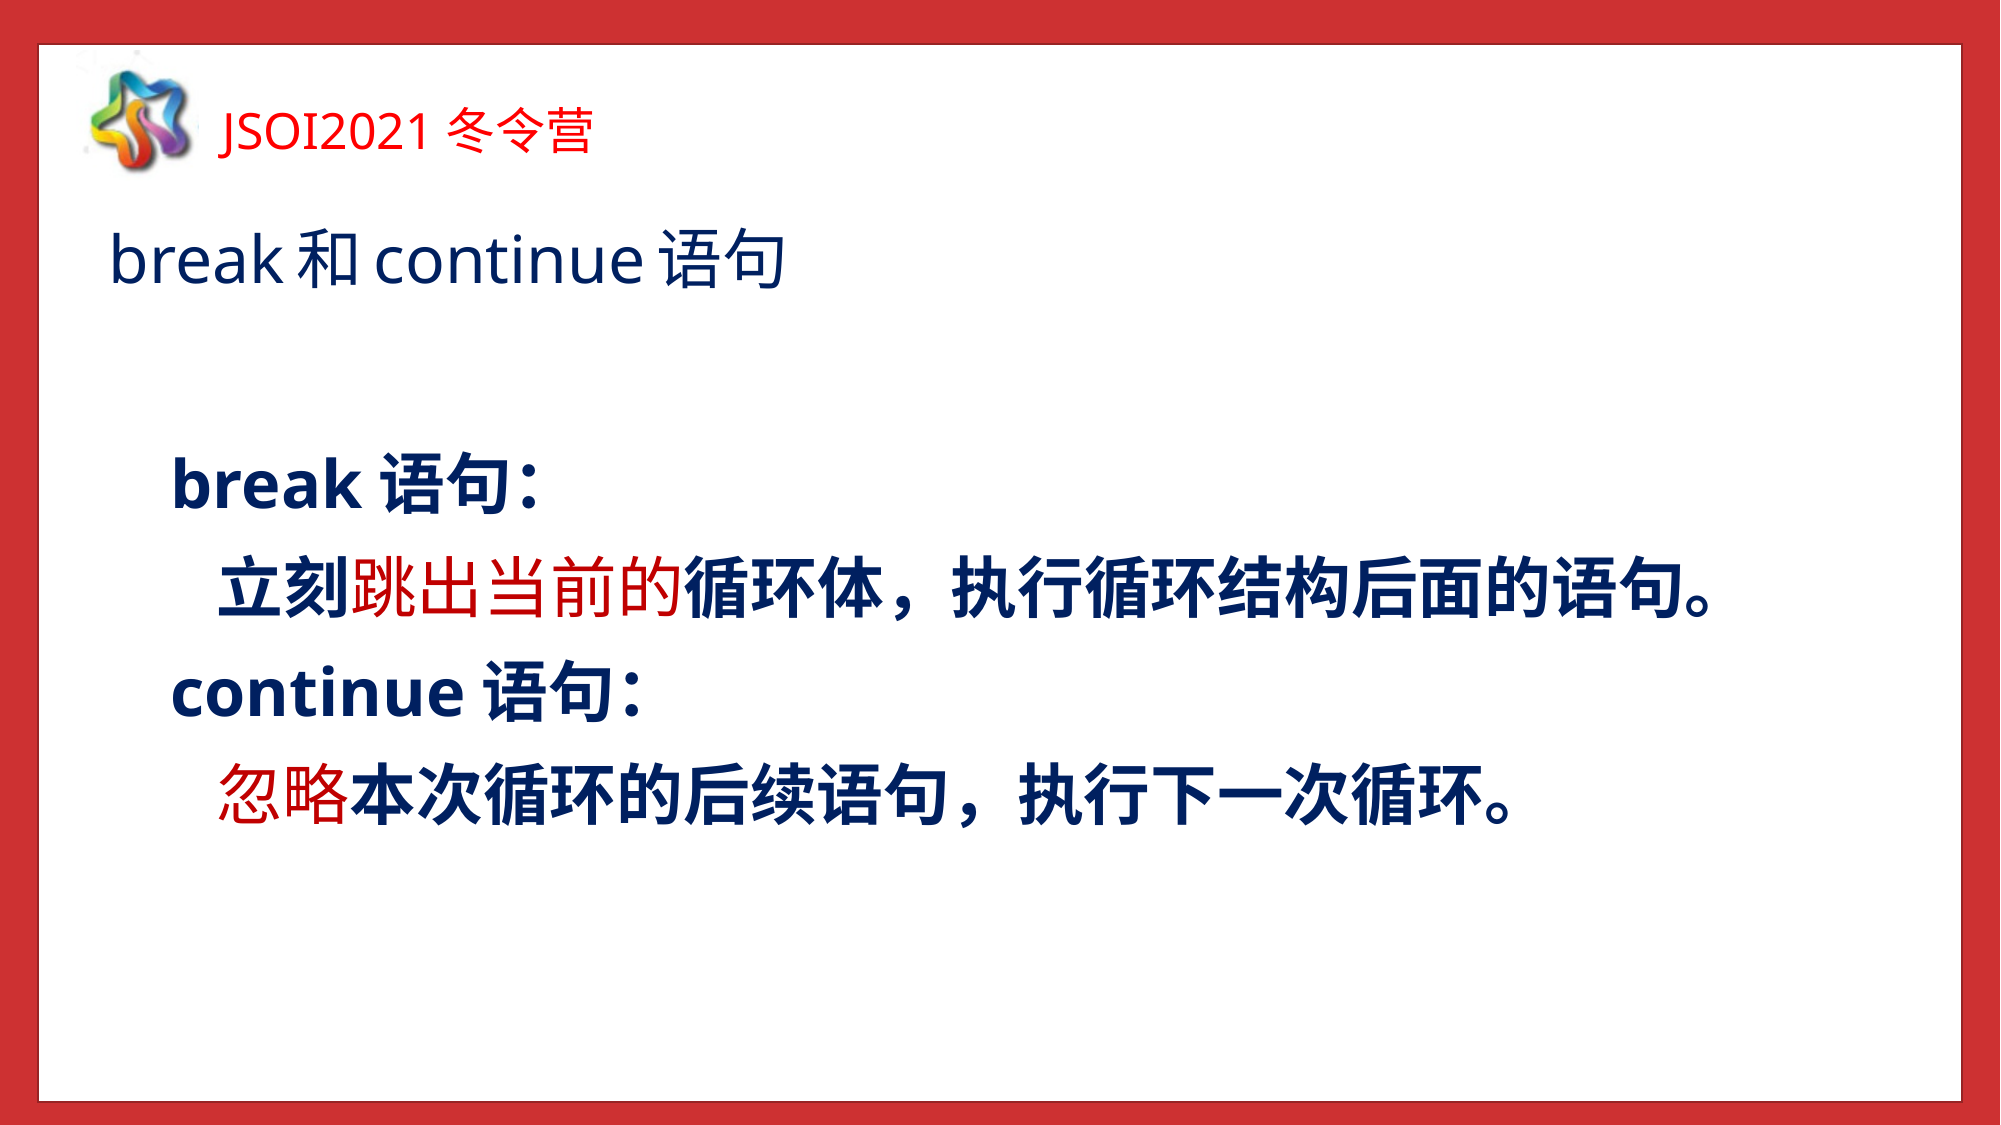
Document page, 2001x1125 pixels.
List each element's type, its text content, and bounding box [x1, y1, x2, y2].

title break和continue语句 [93, 219, 1894, 306]
text_box break语句： 立刻跳出当前的循环体，执行循环结构后面的语句。 continue语句： 忽略本次循环的后续语句，执行下一次循环。 [155, 410, 1812, 841]
picture [76, 50, 199, 181]
